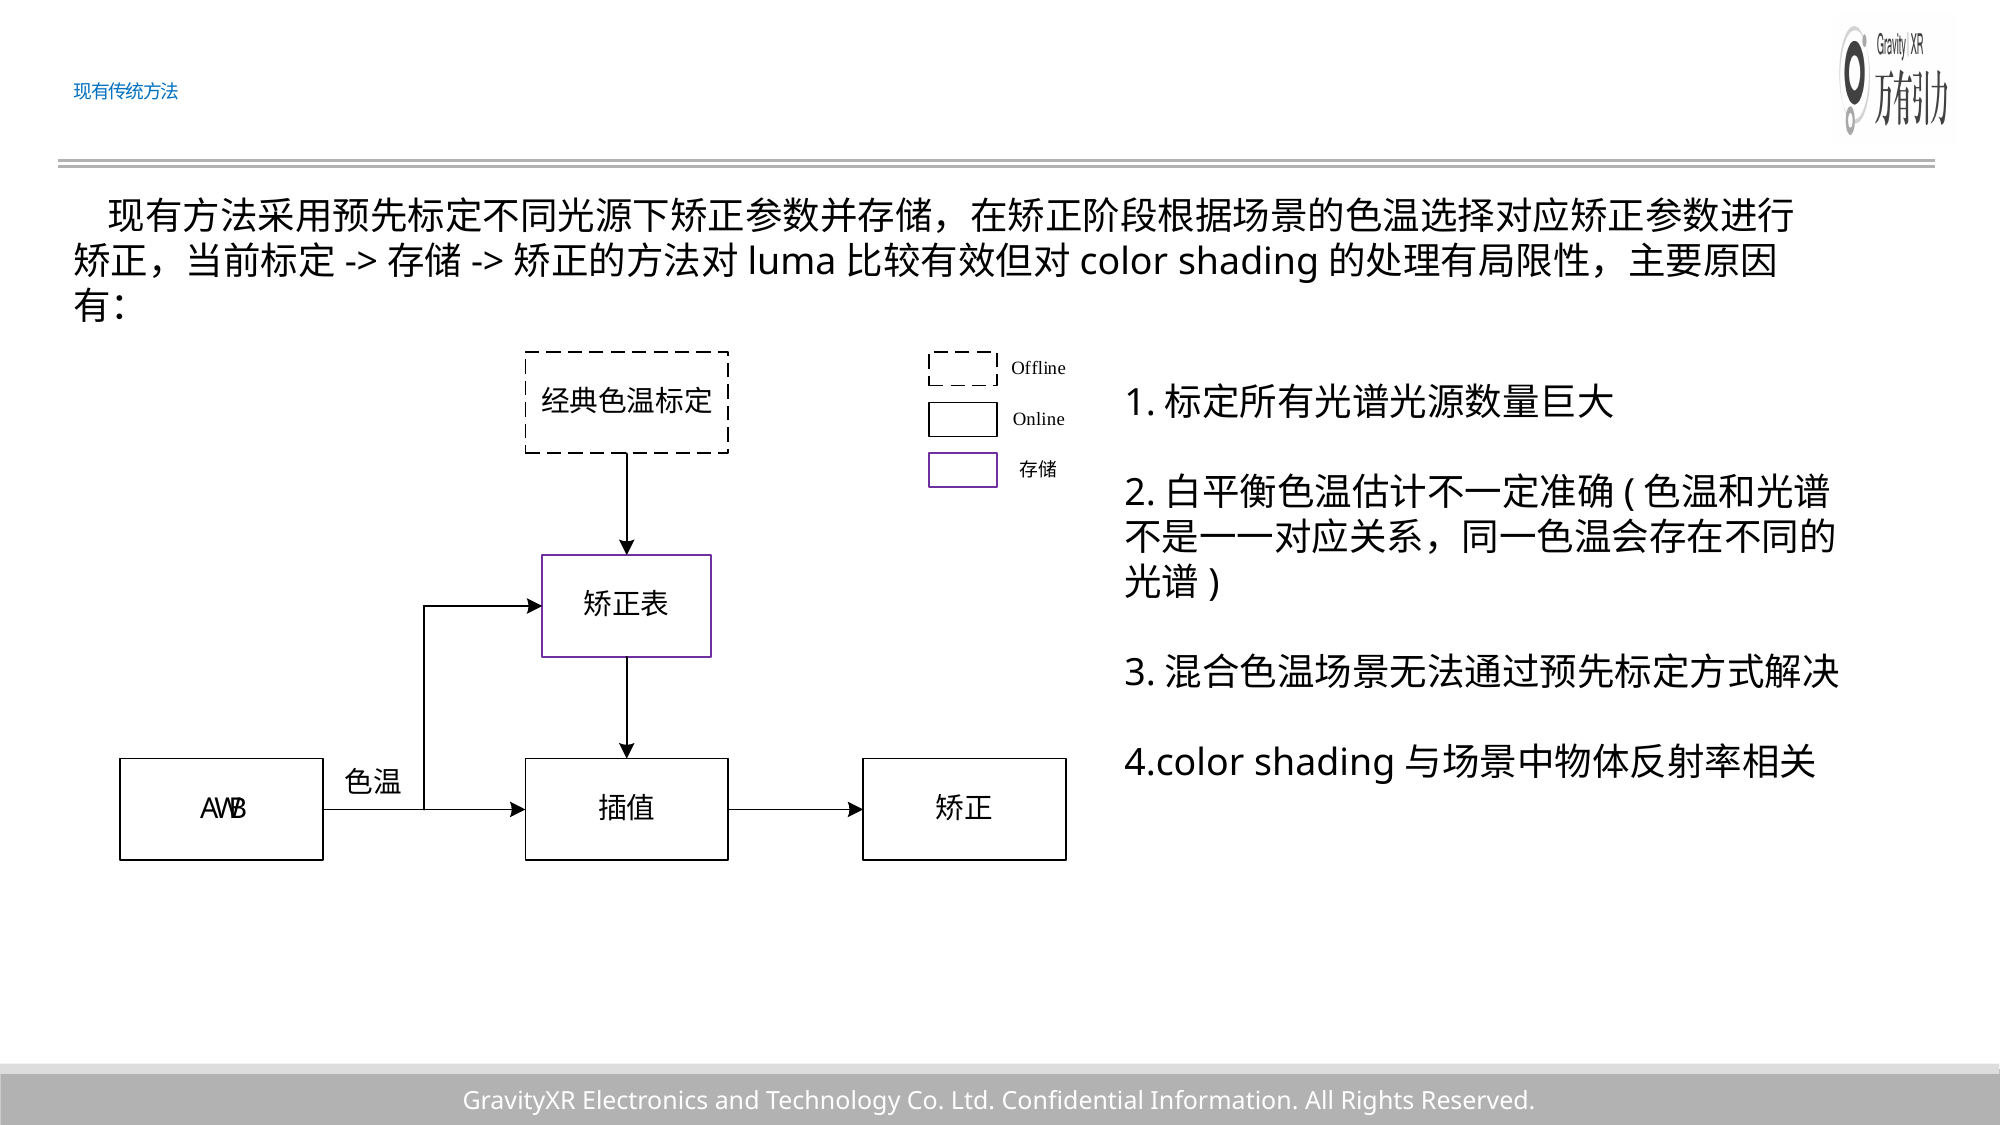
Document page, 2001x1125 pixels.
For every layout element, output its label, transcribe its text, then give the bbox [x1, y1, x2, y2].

title 现有传统方法 [58, 56, 829, 133]
text_box 现有方法采用预先标定不同光源下矫正参数并存储，在矫正阶段根据场景的色温选择对应矫正参数进行矫正，当前标定->存储->矫正的方法对luma比较有效但对color shading的处理有局限性，主要原因有： [58, 184, 1813, 279]
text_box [115, 347, 1085, 864]
text_box 1.标定所有光谱光源数量巨大 2.白平衡色温估计不一定准确(色温和光谱不是一一对应关系，同一色温会存在不同的光谱) 3.混合色温场景无法通过预先标定方式解决 4.color shading与场景中物体反射率相关 [1109, 370, 1870, 817]
picture [1833, 14, 1957, 144]
